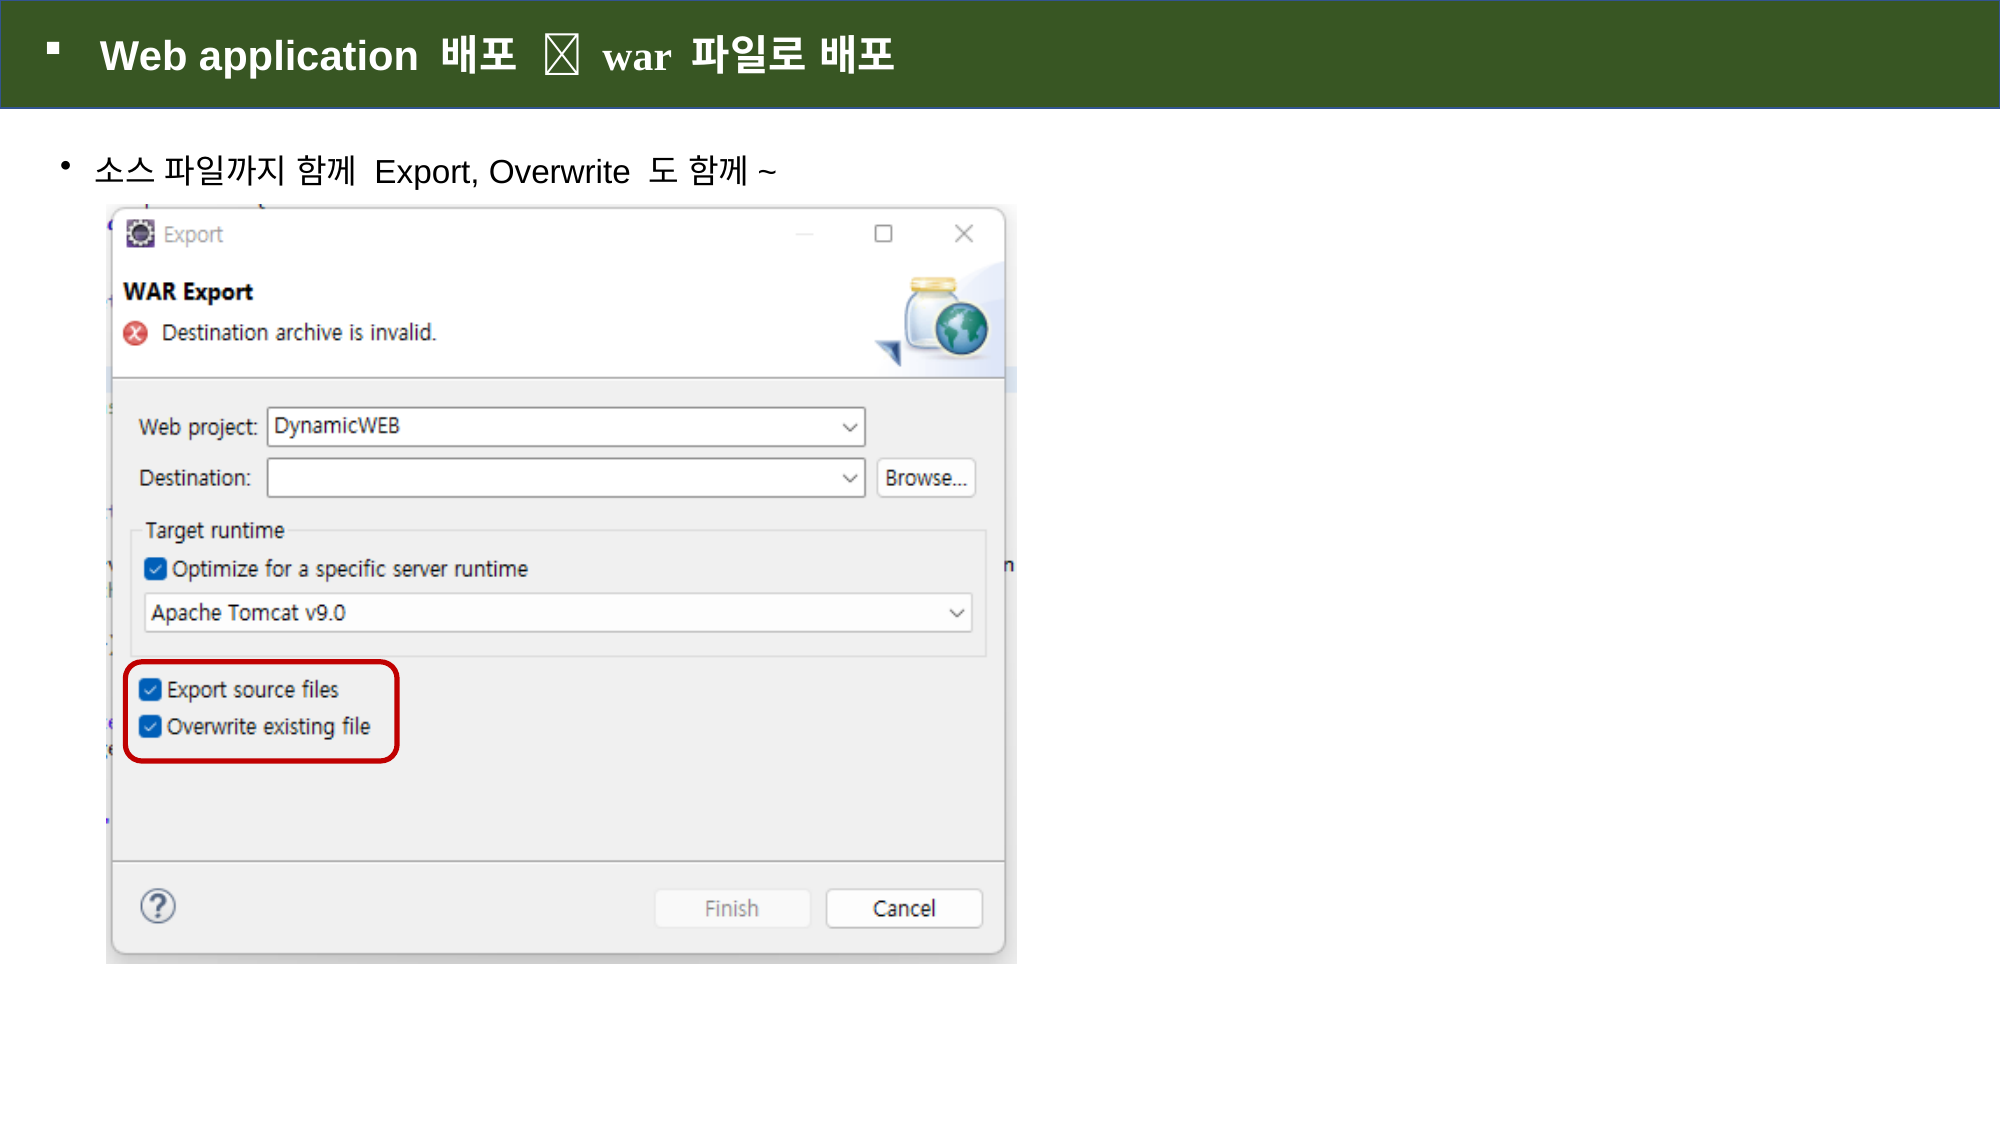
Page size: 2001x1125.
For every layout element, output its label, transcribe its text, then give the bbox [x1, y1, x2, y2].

text_box 소스 파일까지 함께 Export, Overwrite 도 함께~ [45, 122, 1639, 198]
picture [106, 204, 1017, 964]
text_box Web application 배포  war 파일로 배포 [0, 0, 2000, 109]
